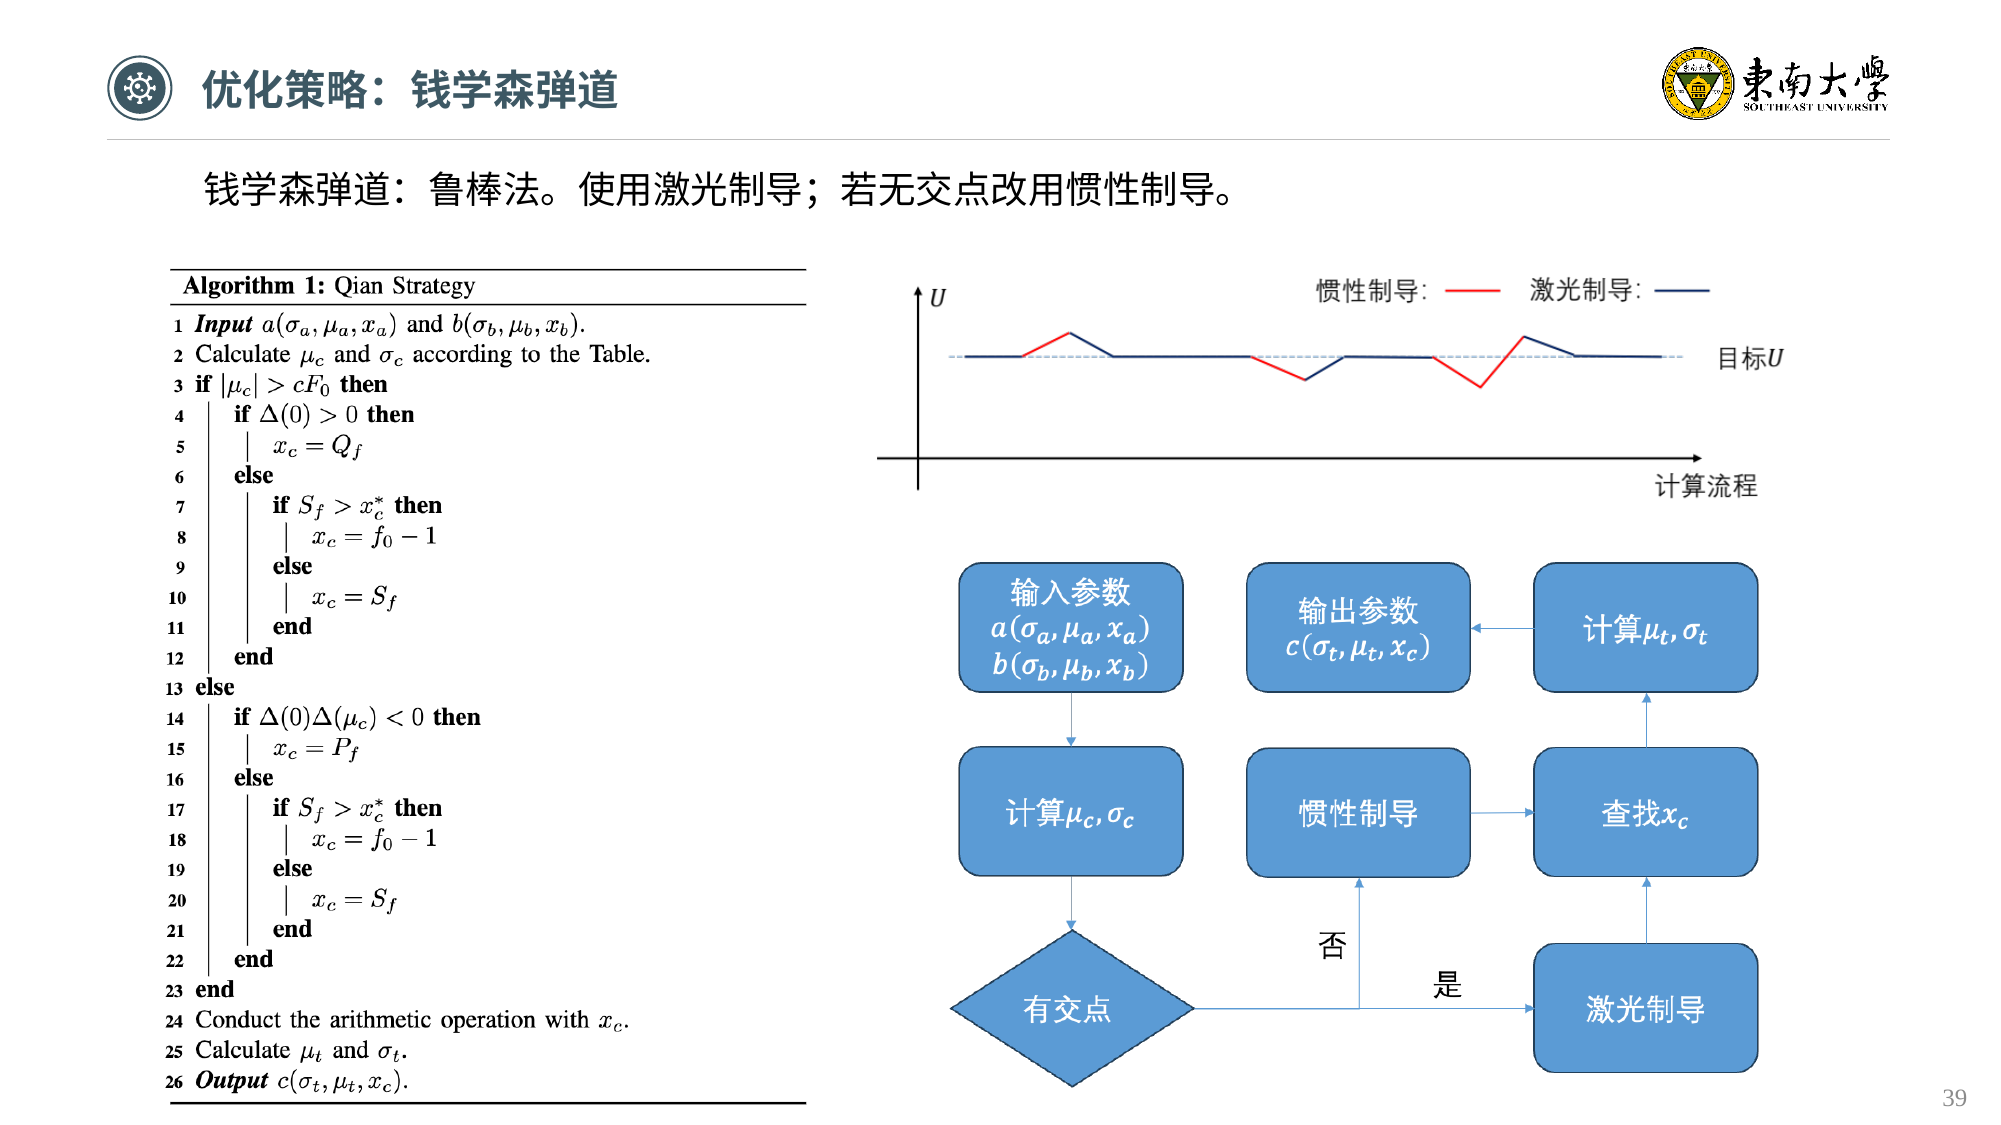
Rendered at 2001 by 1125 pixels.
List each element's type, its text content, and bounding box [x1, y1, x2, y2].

picture [1662, 47, 1889, 120]
text_box 钱学森弹道：鲁棒法。使用激光制导；若无交点改用惯性制导。 [188, 158, 1758, 218]
picture [147, 254, 826, 1125]
picture [948, 562, 1759, 1088]
picture [876, 265, 1812, 517]
text_box 优化策略：钱学森弹道 [201, 56, 1284, 122]
